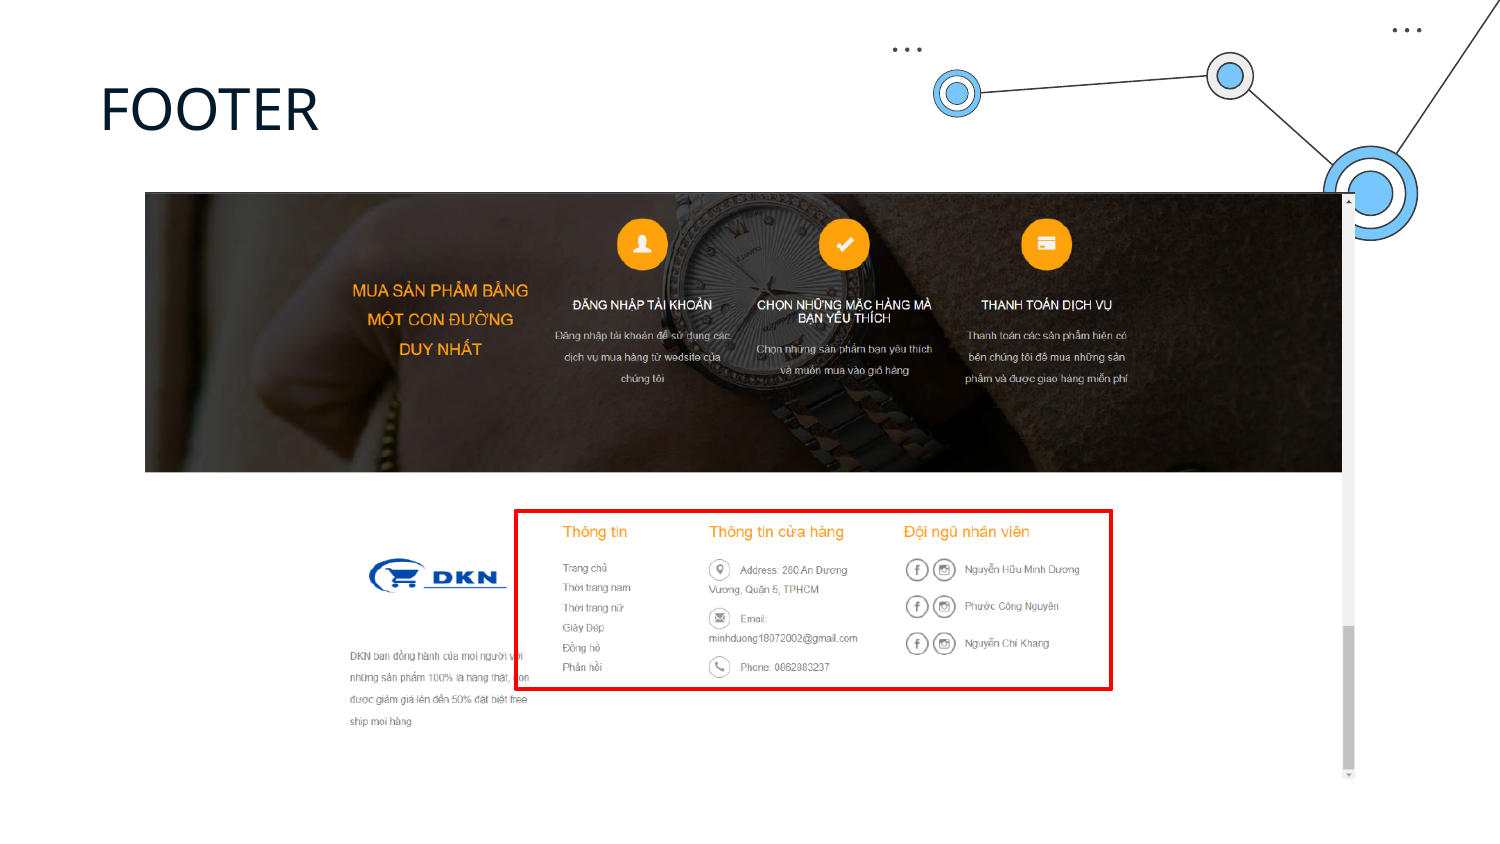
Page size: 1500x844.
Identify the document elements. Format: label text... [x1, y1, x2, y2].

picture [145, 192, 1355, 779]
title FOOTER [84, 65, 949, 150]
